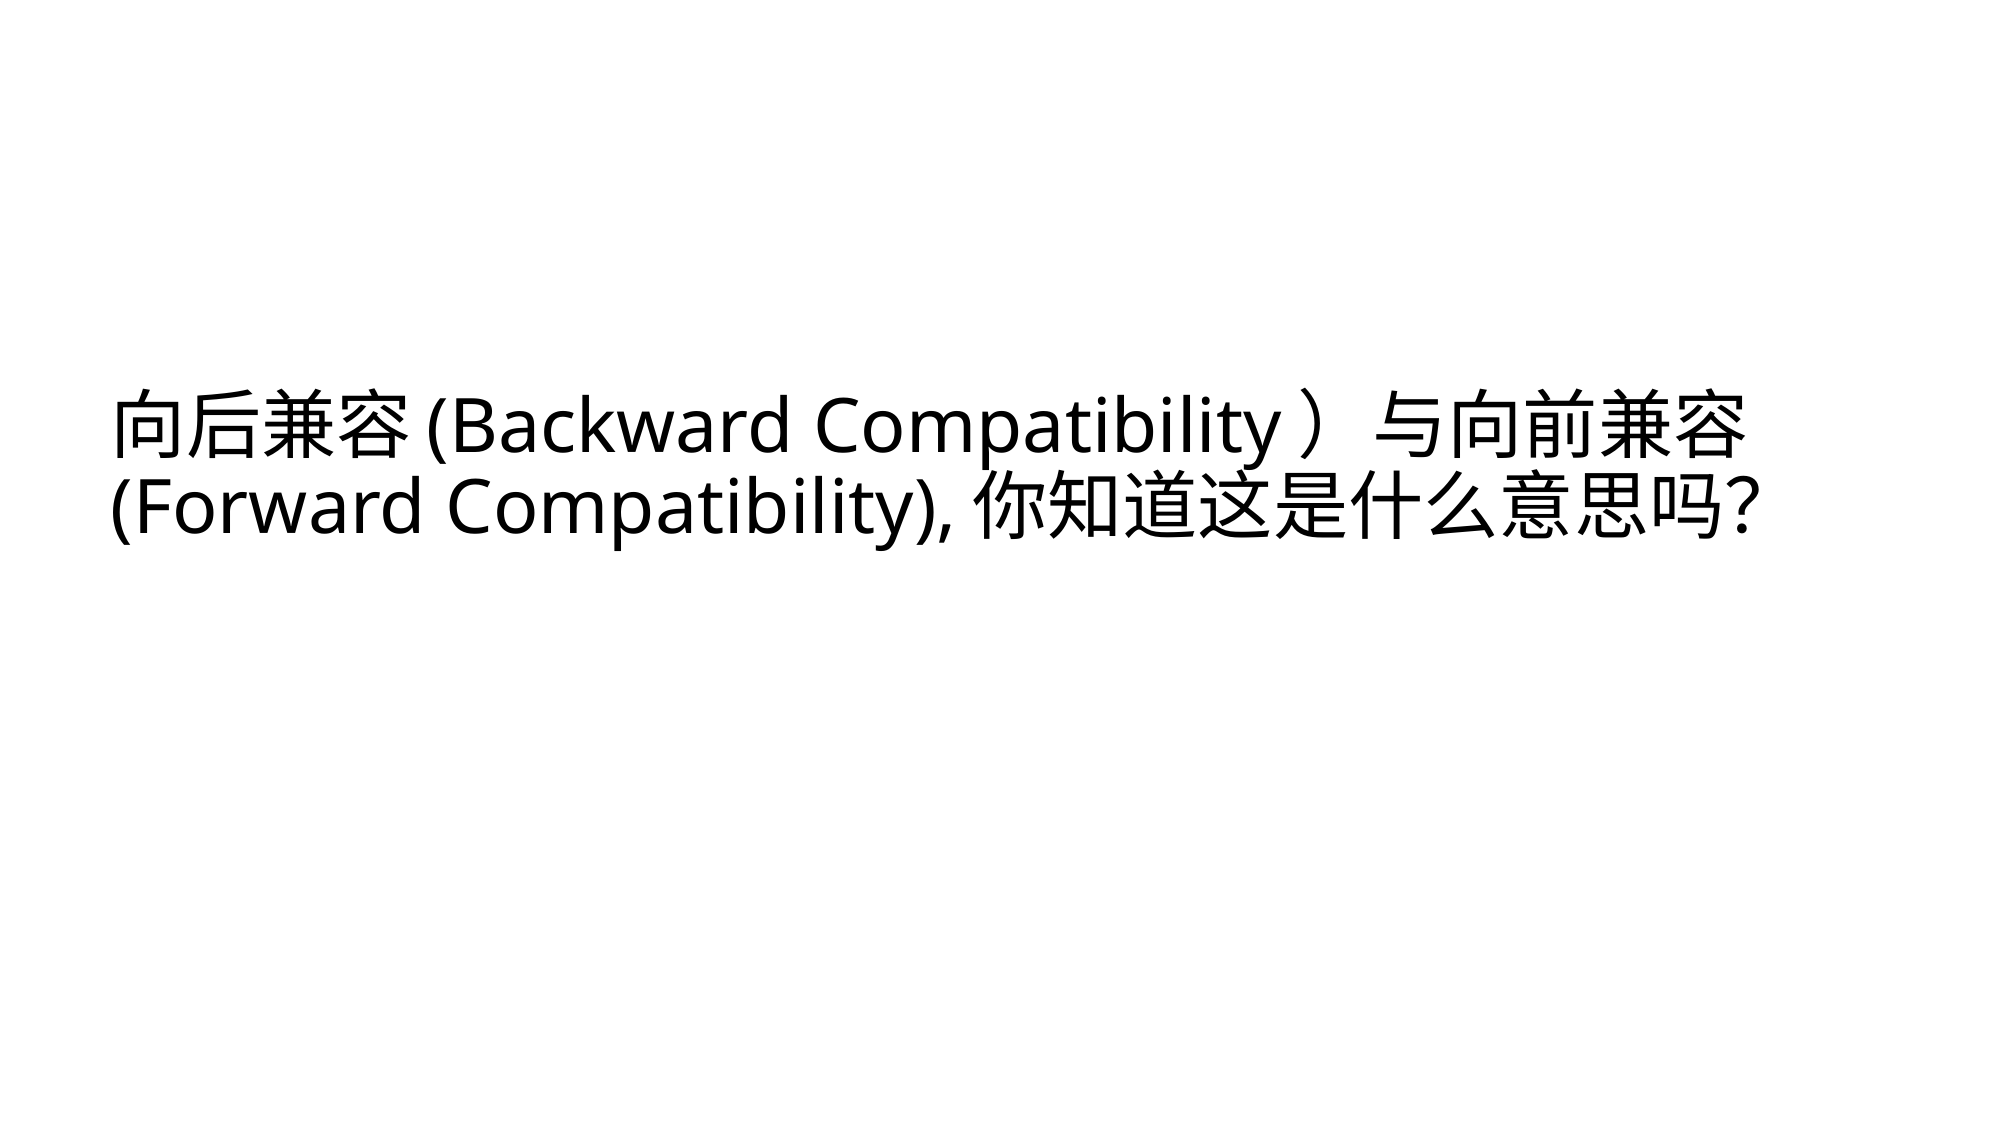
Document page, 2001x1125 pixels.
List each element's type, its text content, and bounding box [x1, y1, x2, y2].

title 向后兼容(Backward Compatibility）与向前兼容(Forward Compatibility),你知道这是什么意思吗？ [95, 359, 1821, 578]
